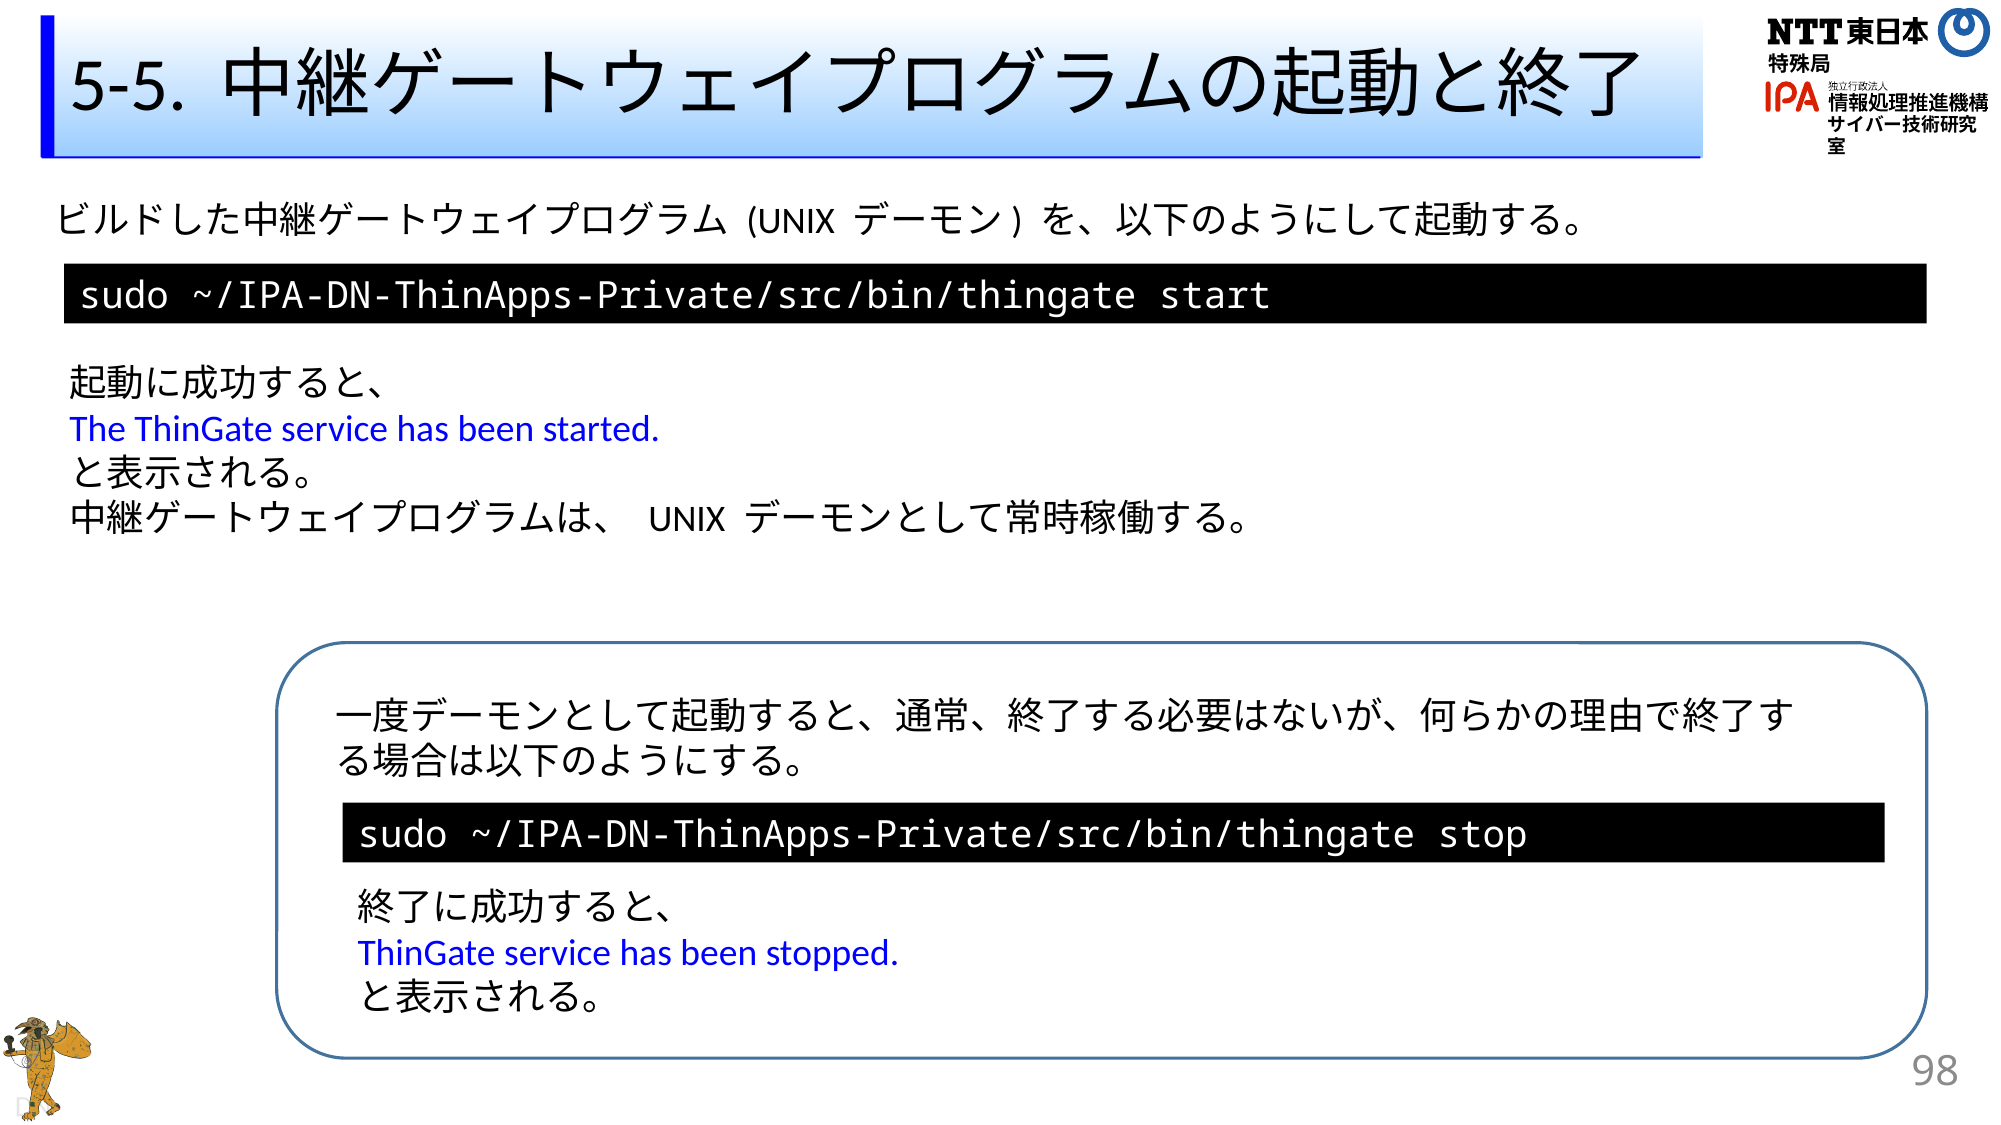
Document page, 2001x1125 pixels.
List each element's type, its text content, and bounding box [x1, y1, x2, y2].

text_box 起動に成功すると、 The ThinGate service has been started. と表示される。 中継ゲートウェイプログラムは、 UNIX デーモンとして常時稼働する。 [54, 351, 1865, 592]
text_box [275, 641, 1928, 1060]
text_box ビルドした中継ゲートウェイプログラム (UNIX デーモン) を、以下のようにして起動する。 [40, 188, 1865, 249]
slide_number 98 [1412, 1042, 1975, 1103]
text_box sudo ~/IPA-DN-ThinApps-Private/src/bin/thingate start [64, 263, 1927, 324]
title 5-5. 中継ゲートウェイプログラムの起動と終了 [54, 30, 1703, 143]
